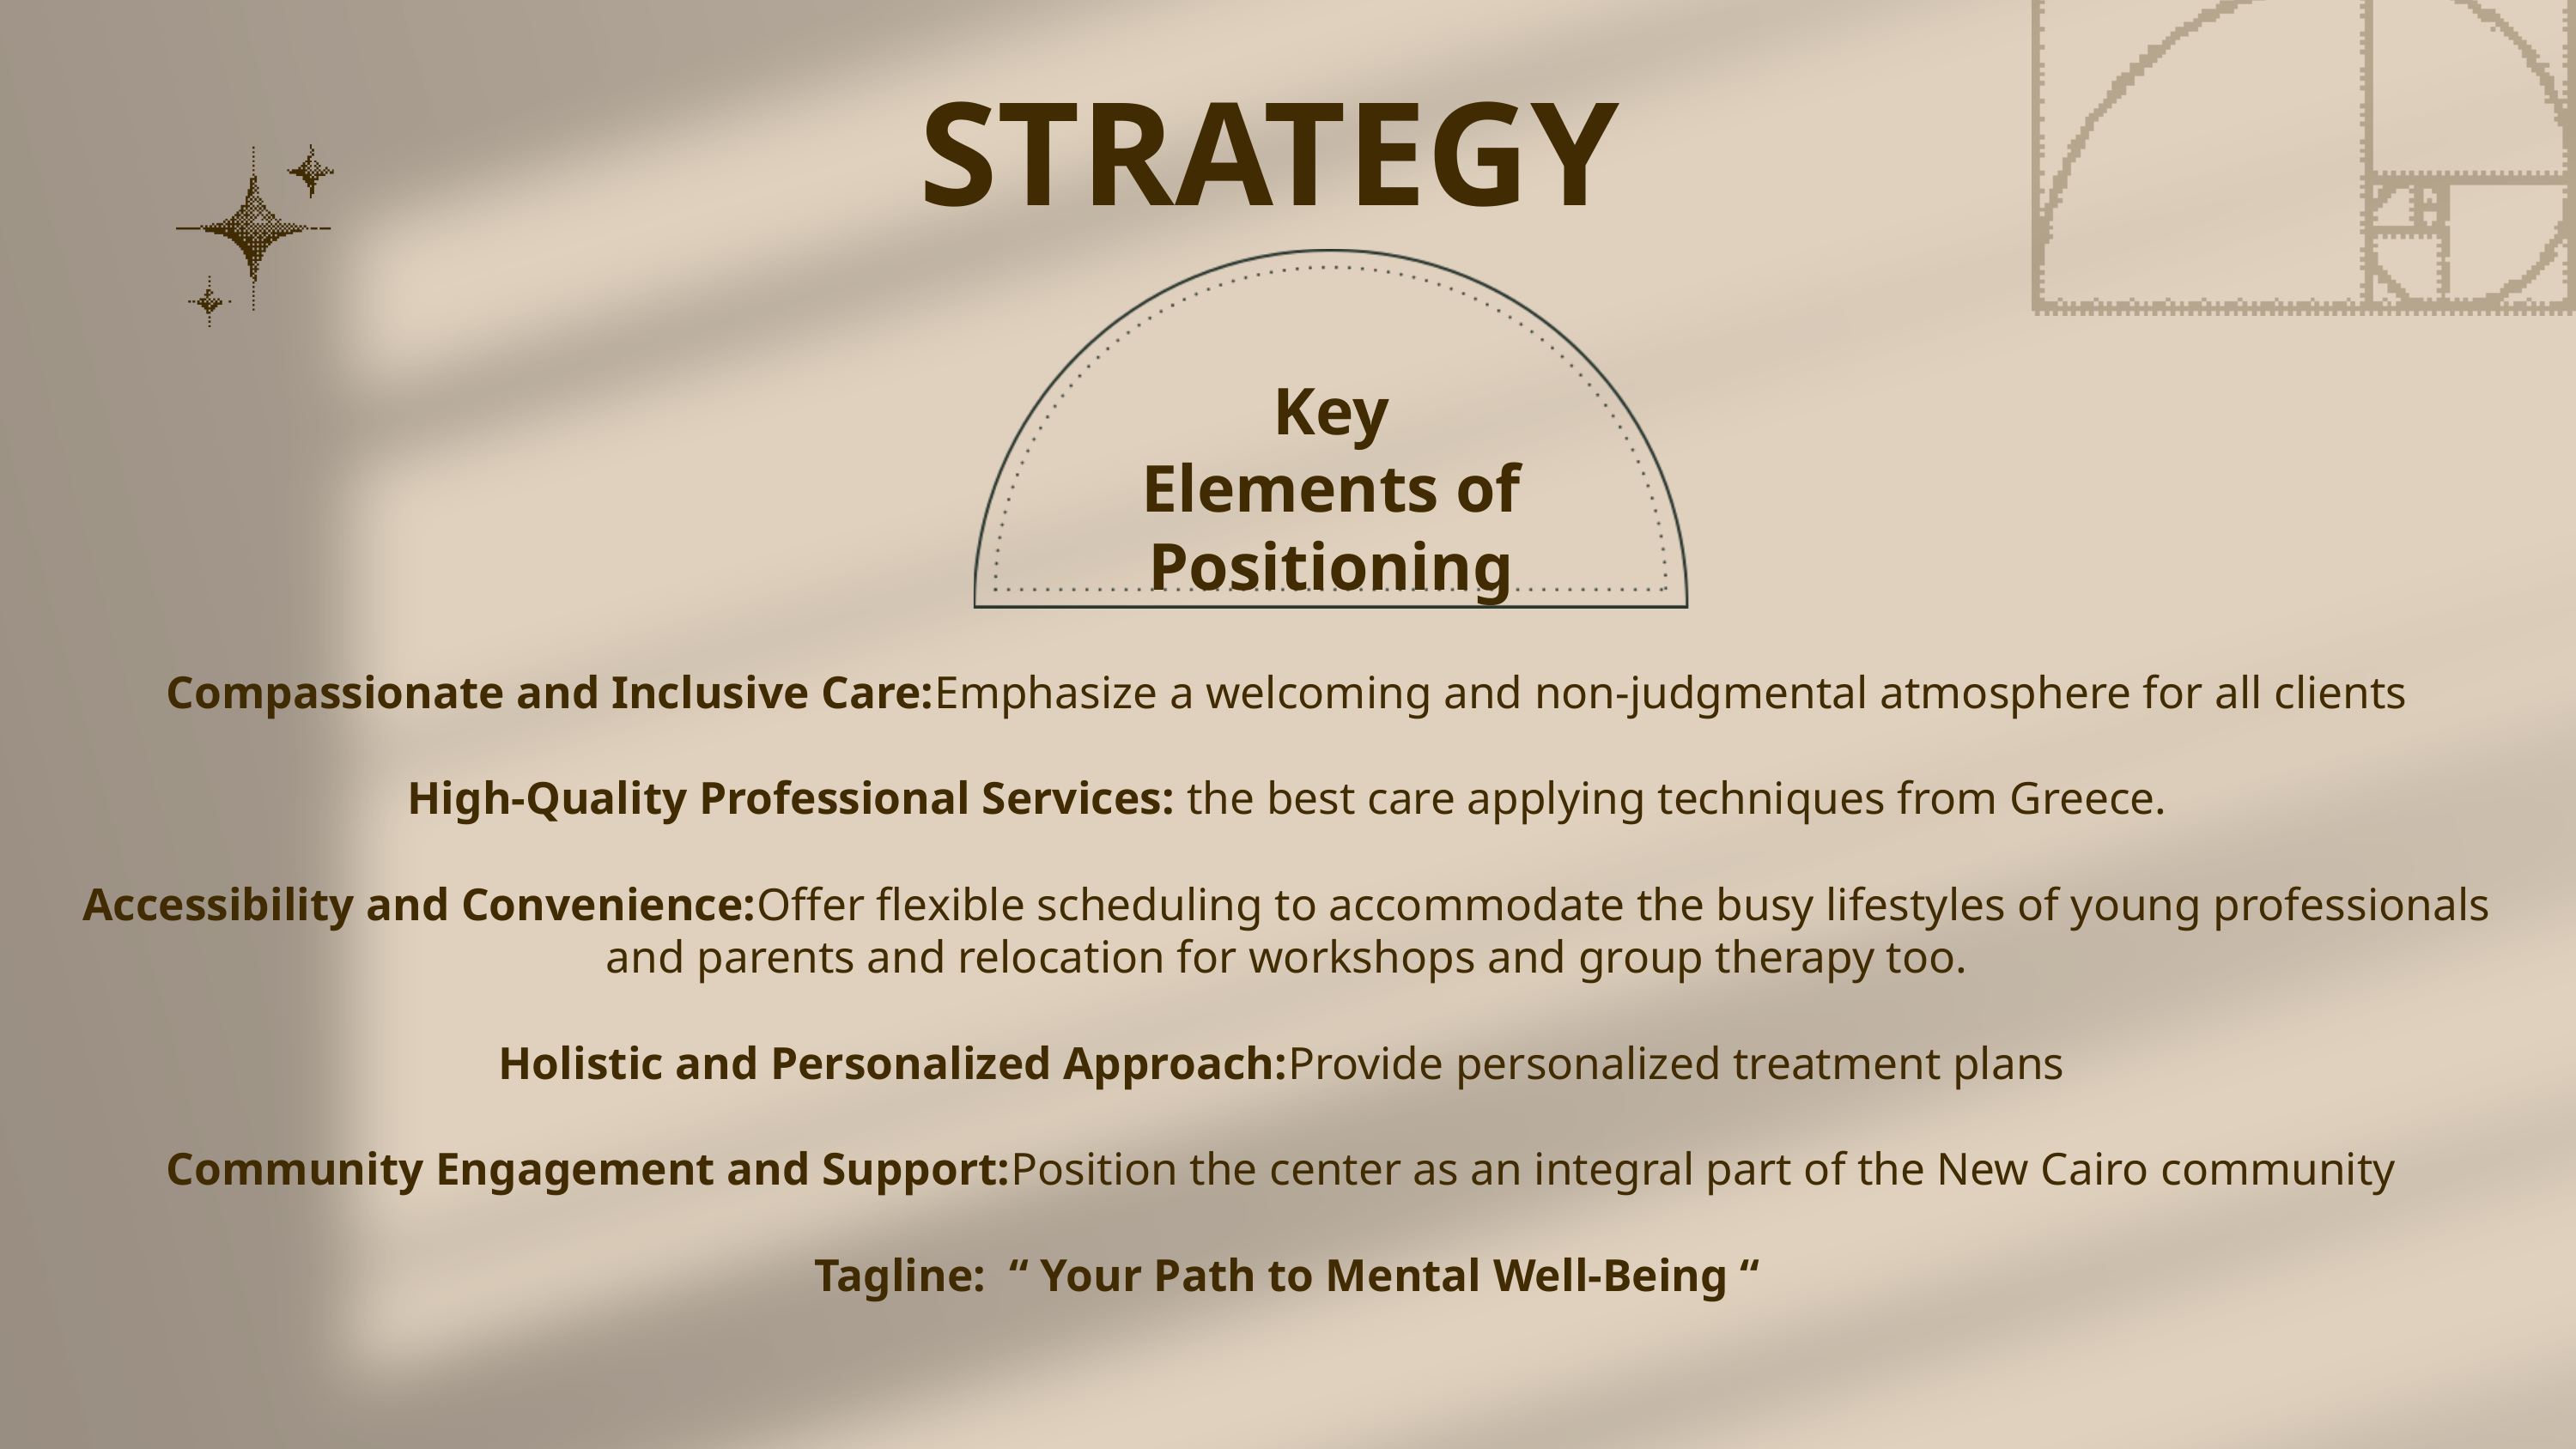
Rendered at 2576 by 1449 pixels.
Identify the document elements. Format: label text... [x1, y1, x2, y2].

text_box Key Elements of Positioning [1116, 370, 1546, 664]
text_box [973, 249, 1689, 609]
text_box [0, 0, 2576, 1449]
text_box [176, 144, 334, 327]
text_box Compassionate and Inclusive Care:Emphasize a welcoming and non-judgmental atmosphere for all clients High-Quality Professional Services: the best care applying techniques from Greece. Accessibility and Convenience:Offer flexible scheduling to accommodate the busy lifestyles of young professionals and parents and relocation for workshops and group therapy too. Holistic and Personalized Approach:Provide personalized treatment plans Community Engagement and Support:Position the center as an integral part of the New Cairo community Tagline: “ Your Path to Mental Well-Being “ [44, 664, 2532, 1449]
text_box STRATEGY [551, 91, 2025, 234]
text_box [2032, 0, 2576, 316]
